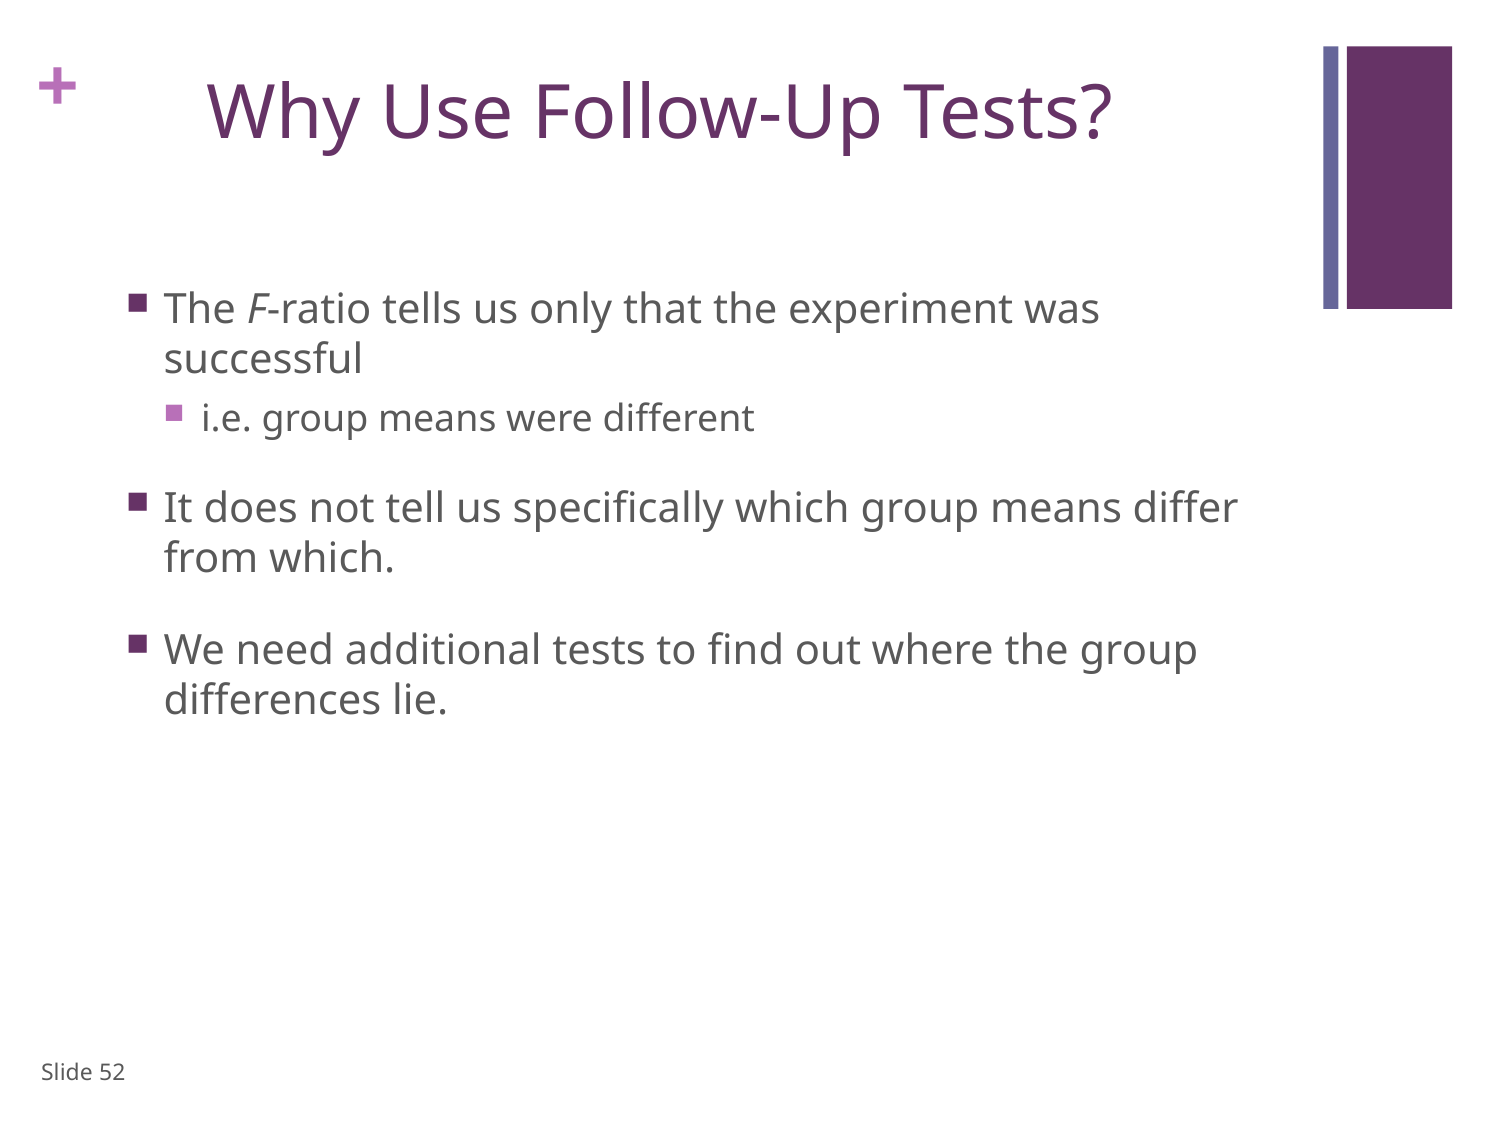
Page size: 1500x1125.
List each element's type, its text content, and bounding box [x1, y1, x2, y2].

slide_number Slide 52 [0, 1042, 141, 1103]
title Why Use Follow-Up Tests? [191, 56, 1467, 244]
list The F-ratio tells us only that the experiment was successful i.e. group means were different It does not tell us specifically which group means differ from which. We need additional tests to find out where the group differences lie. [111, 274, 1304, 967]
